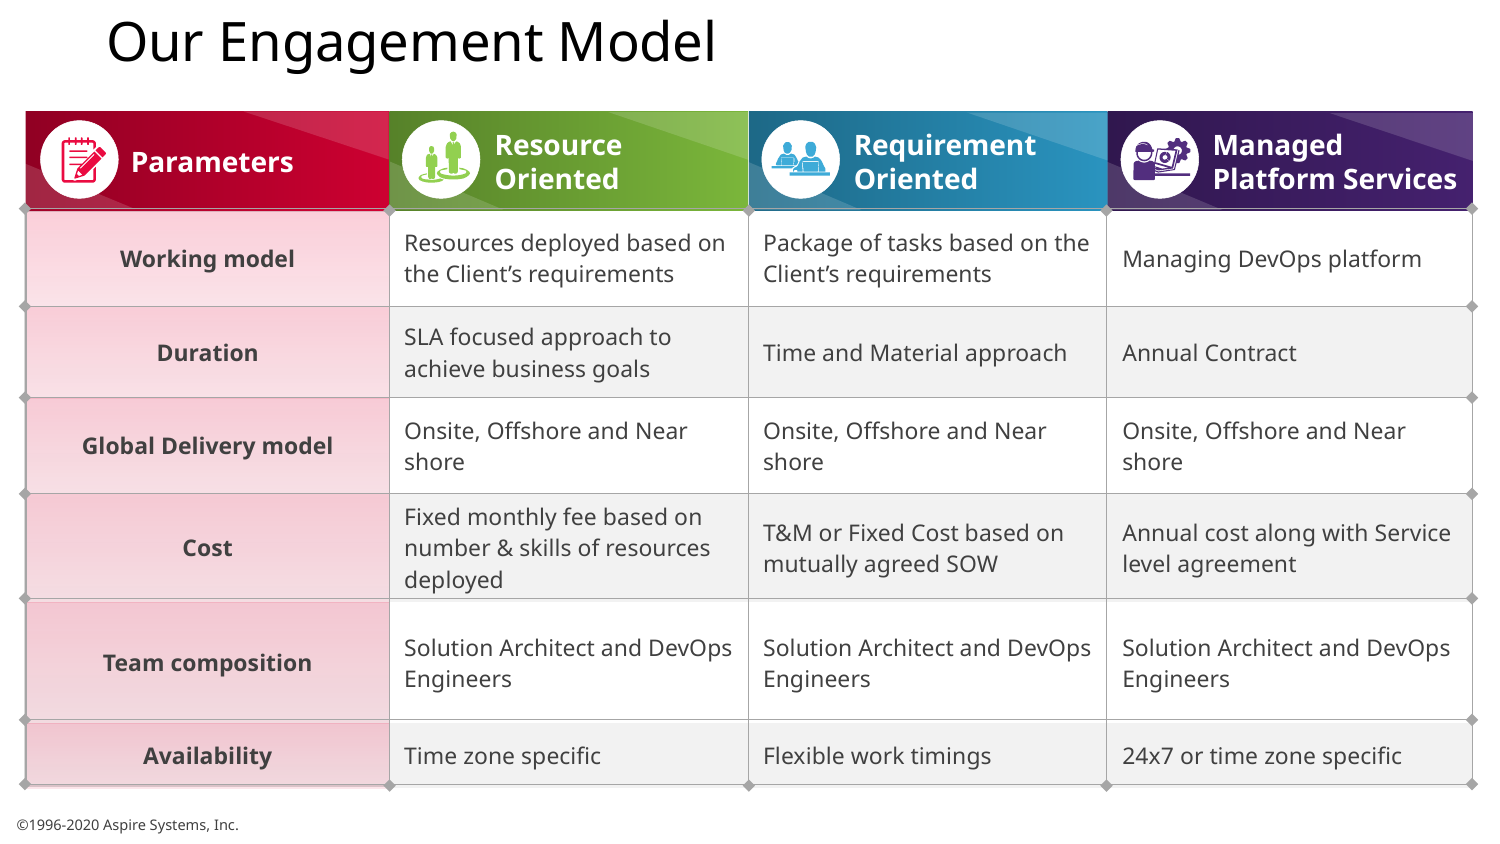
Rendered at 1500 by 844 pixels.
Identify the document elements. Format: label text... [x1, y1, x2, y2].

table_header Managing DevOps platform [1107, 211, 1472, 306]
table_cell Annual Contract [1107, 307, 1472, 397]
table_cell Duration [27, 307, 389, 397]
table_cell 24x7 or time zone specific [1107, 723, 1472, 783]
table_cell Time and Material approach [749, 307, 1106, 397]
table_cell Availability [27, 723, 389, 783]
title Our Engagement Model [94, 8, 1002, 79]
text_box [18, 159, 136, 208]
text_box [749, 112, 1108, 208]
table_header Working model [27, 210, 389, 306]
table_cell Onsite, Offshore and Near shore [749, 398, 1106, 493]
table_cell Global Delivery model [27, 398, 389, 493]
table_cell Time zone specific [390, 723, 748, 783]
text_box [1108, 113, 1473, 210]
table_cell Flexible work timings [749, 723, 1106, 783]
table_cell Solution Architect and DevOps Engineers [390, 602, 748, 719]
text_box [39, 119, 120, 200]
table_cell Cost [27, 494, 389, 598]
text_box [1133, 138, 1191, 180]
table_cell T&M or Fixed Cost based on mutually agreed SOW [749, 494, 1106, 598]
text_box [390, 112, 749, 208]
table_header Resources deployed based on the Client’s requirements [390, 211, 748, 306]
table_cell Fixed monthly fee based on number & skills of resources deployed [390, 494, 748, 598]
table_cell Team composition [27, 602, 389, 719]
text_box [243, 110, 390, 161]
text_box [61, 137, 106, 183]
table_cell Annual cost along with Service level agreement [1107, 494, 1472, 598]
table_cell Onsite, Offshore and Near shore [1107, 398, 1472, 493]
table_cell Solution Architect and DevOps Engineers [1107, 602, 1472, 719]
table_cell Onsite, Offshore and Near shore [390, 398, 748, 493]
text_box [418, 131, 470, 183]
table_cell Solution Architect and DevOps Engineers [749, 602, 1106, 719]
table_header Package of tasks based on the Client’s requirements [749, 211, 1106, 306]
text_box Parameters [25, 111, 388, 208]
table_cell SLA focused approach to achieve business goals [390, 307, 748, 397]
